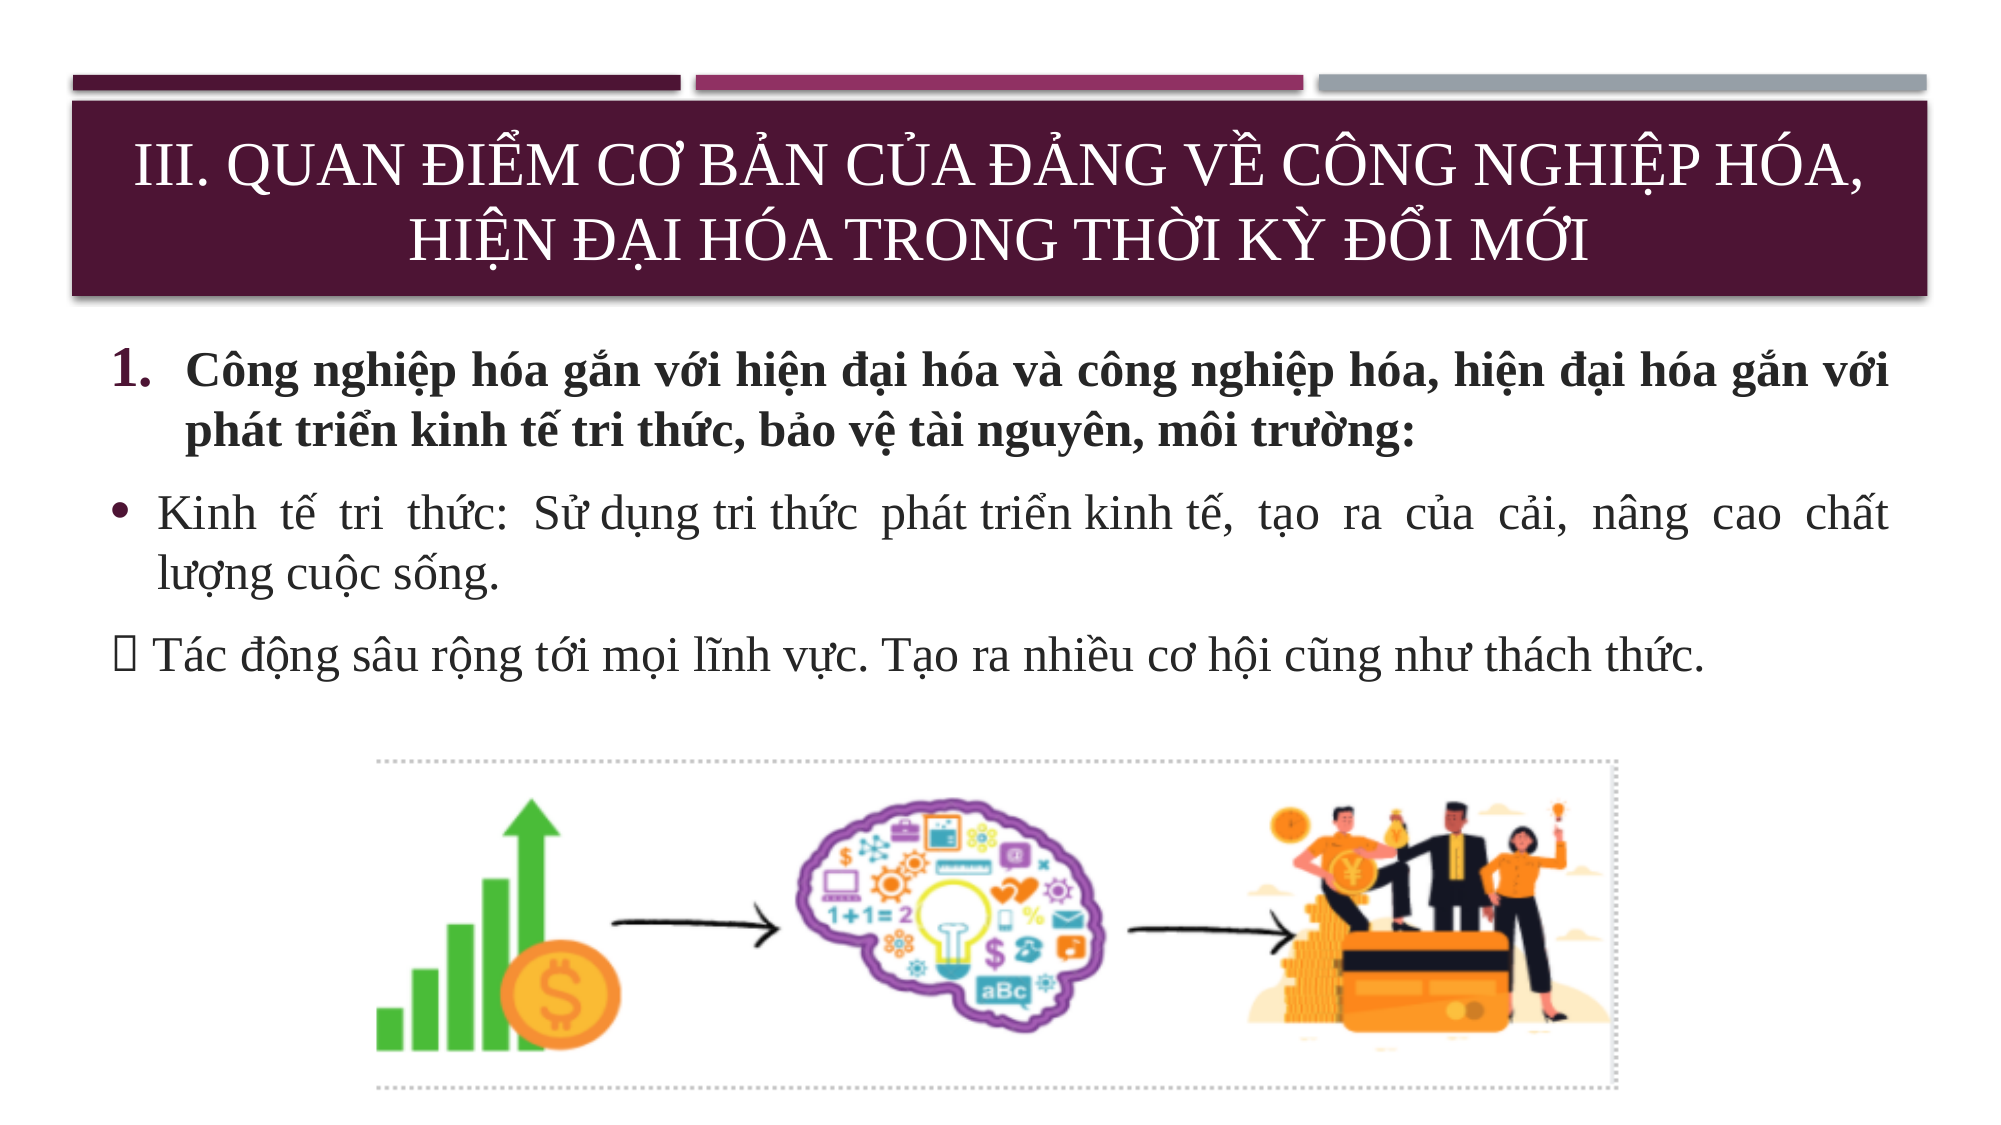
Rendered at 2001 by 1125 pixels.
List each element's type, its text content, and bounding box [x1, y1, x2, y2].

text_box Công nghiệp hóa gắn với hiện đại hóa và công nghiệp hóa, hiện đại hóa gắn với phát triển kinh tế tri thức, bảo vệ tài nguyên, môi trường: Kinh tế tri thức: Sử dụng tri thức phát triển kinh tế, tạo ra của cải, nâng cao chất lượng cuộc sống.  Tác động sâu rộng tới mọi lĩnh vực. Tạo ra nhiều cơ hội cũng như thách thức. [95, 329, 1905, 879]
title III. QUAN ĐIỂM CƠ BẢN CỦA ĐẢNG VỀ CÔNG NGHIỆP HÓA, HIỆN ĐẠI HÓA TRONG THỜI KỲ ĐỔI MỚI [95, 115, 1905, 282]
picture [374, 757, 1626, 1095]
